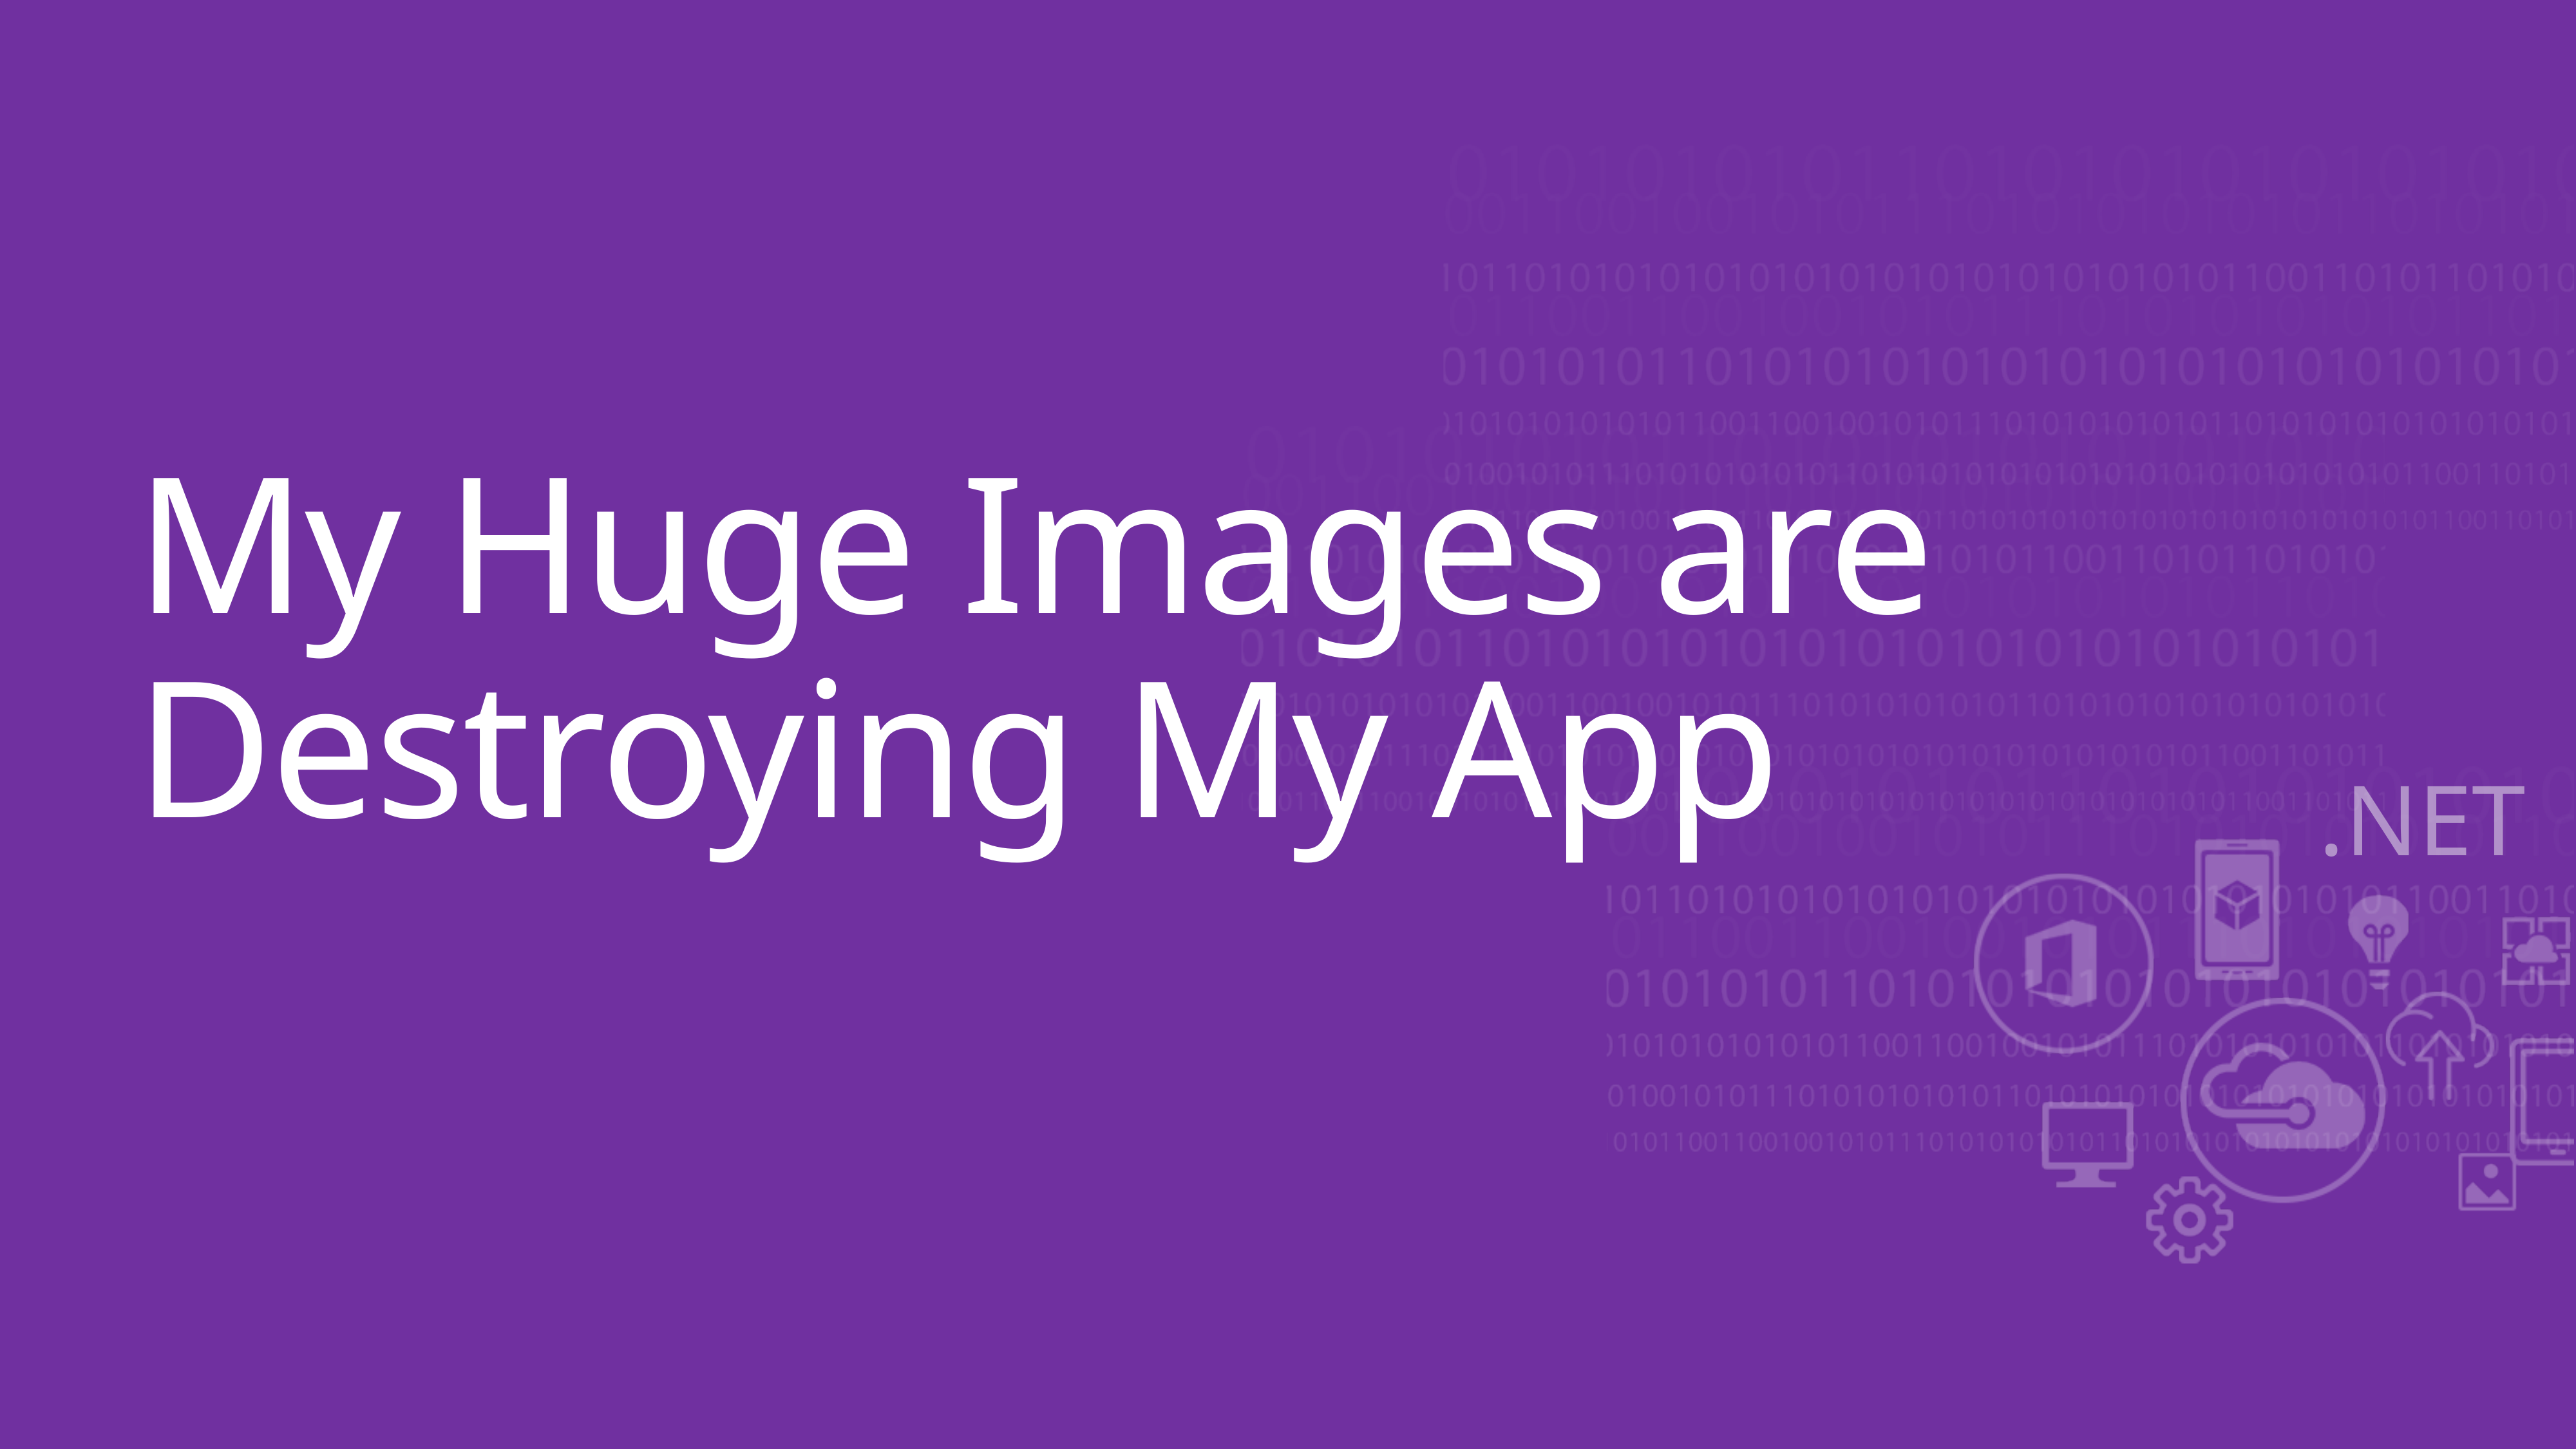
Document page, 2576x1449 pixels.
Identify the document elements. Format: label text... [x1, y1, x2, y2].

title My Huge Images are Destroying My App [120, 440, 2519, 873]
picture [636, 95, 2574, 1449]
